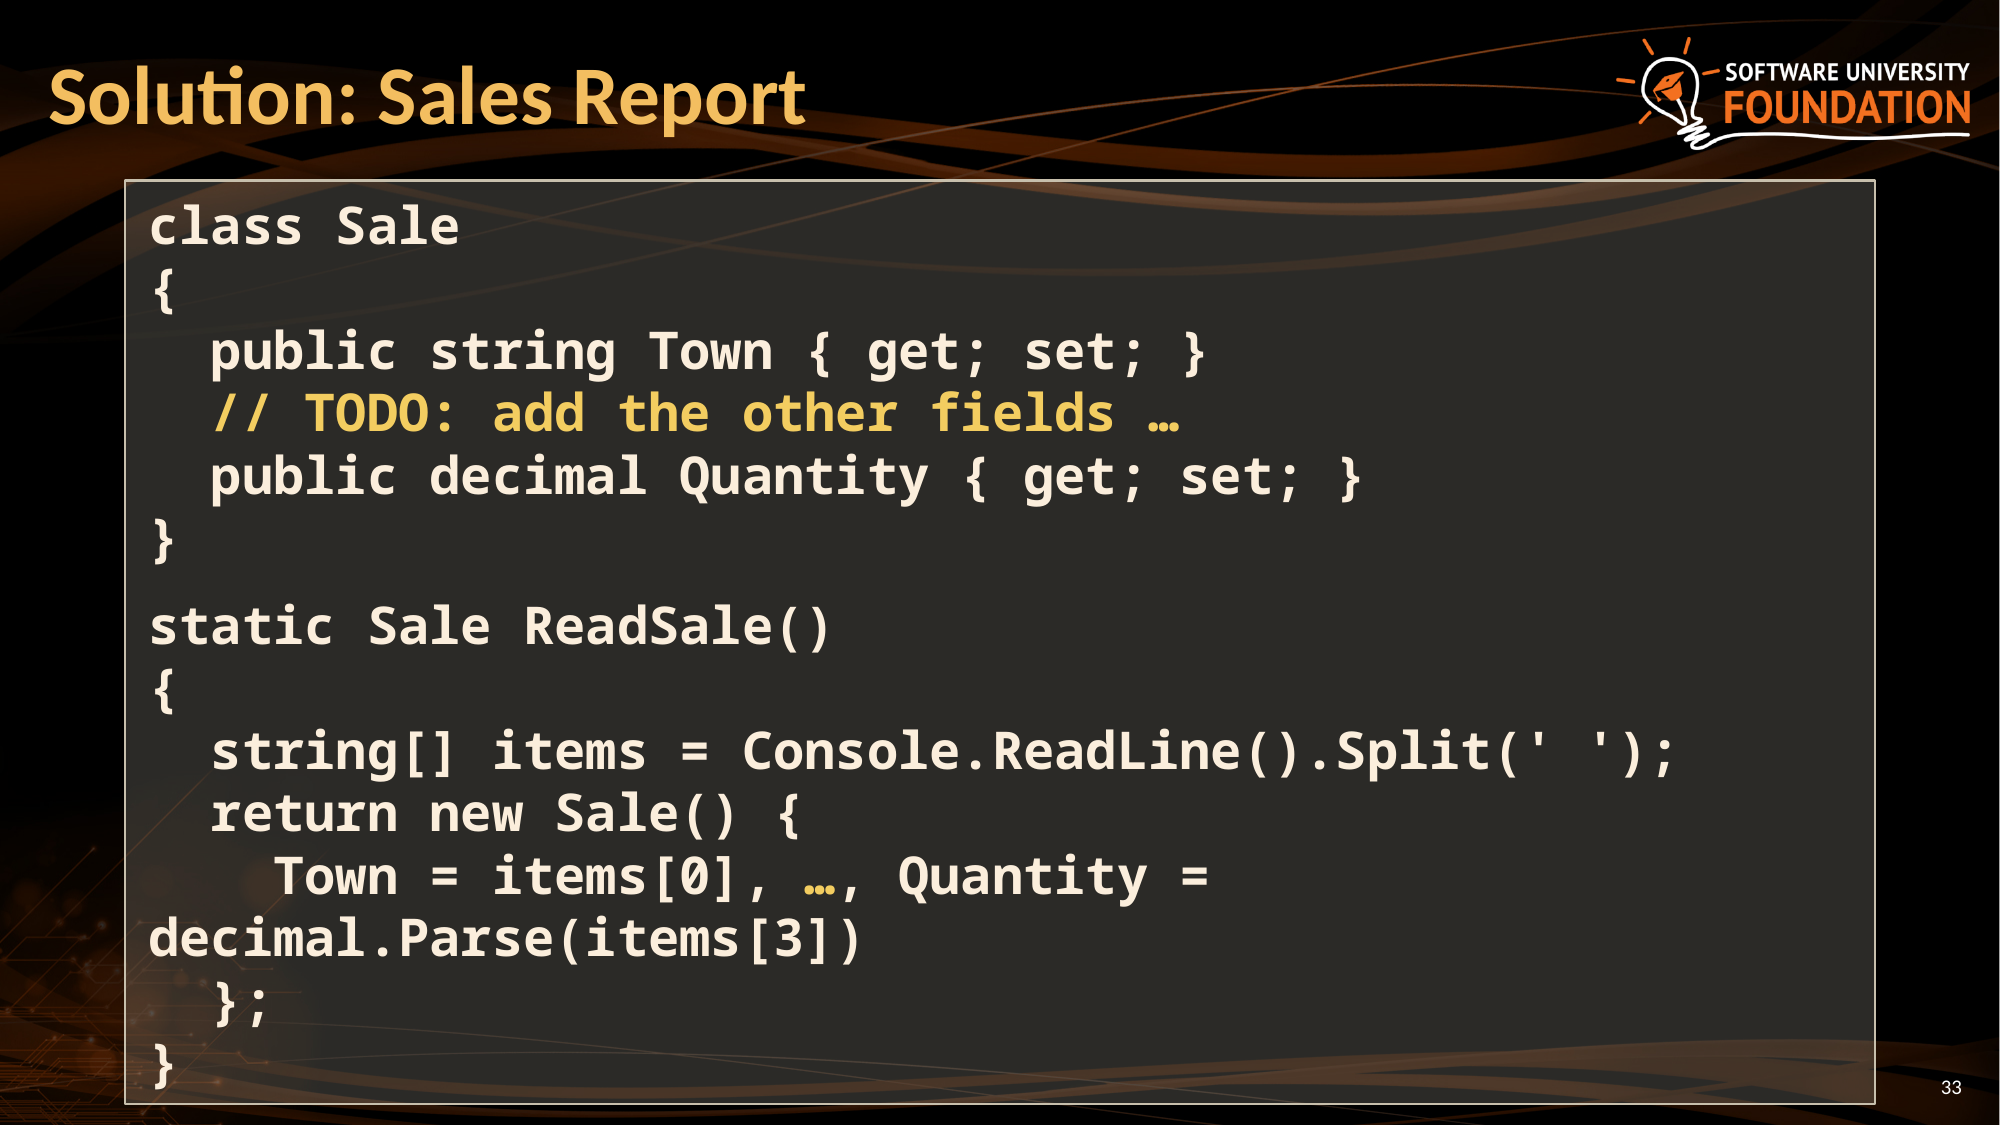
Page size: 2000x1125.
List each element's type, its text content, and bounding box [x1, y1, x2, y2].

title Solution: Sales Report [30, 6, 1602, 189]
slide_number 33 [1897, 1070, 1968, 1103]
text_box class Sale { public string Town { get; set; } // TODO: add the other fields … public decimal Quantity { get; set; } } static Sale ReadSale() { string[] items = Console.ReadLine().Split(' '); return new Sale() { Town = items[0], …, Quantity = decimal.Parse(items[3]) }; } [124, 180, 1875, 1104]
picture [0, 0, 2000, 1125]
